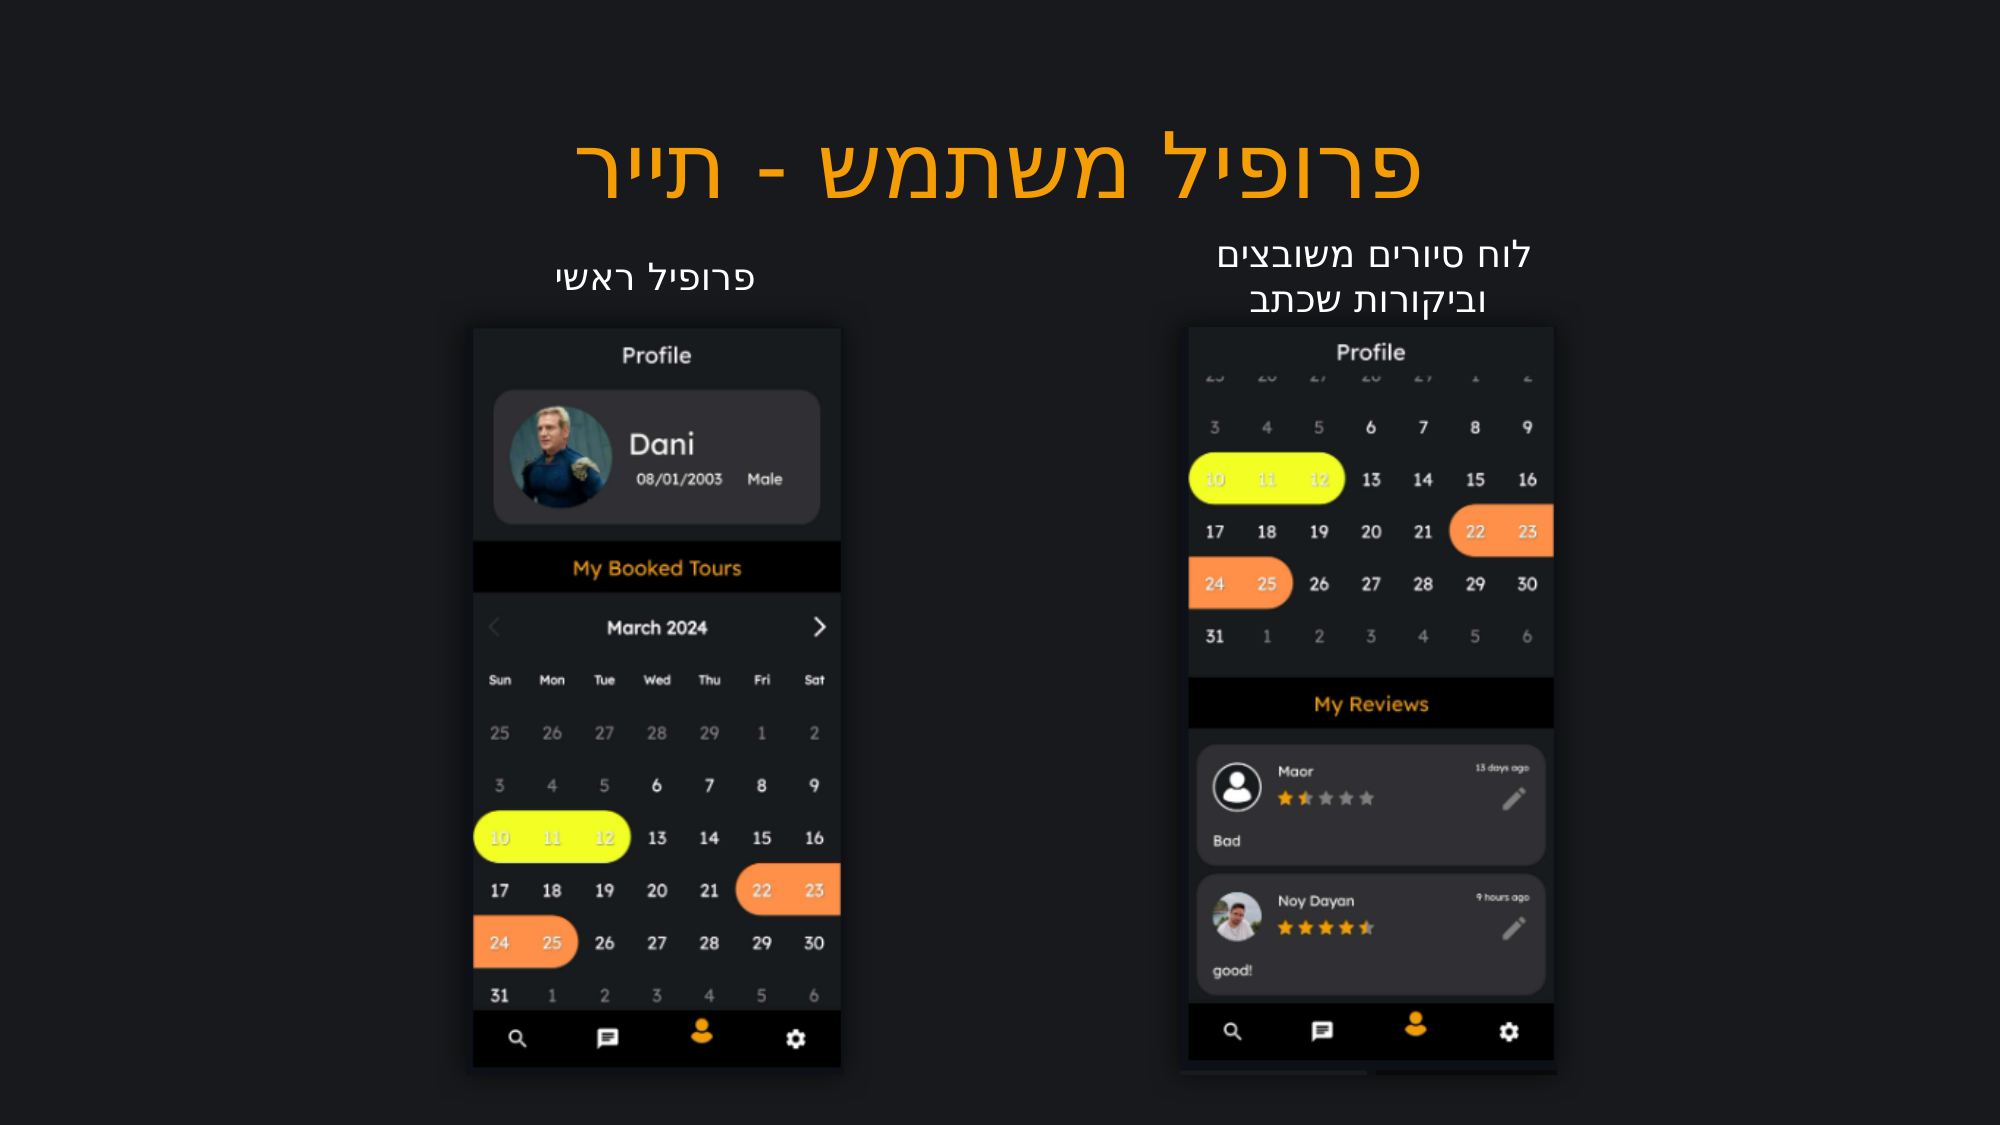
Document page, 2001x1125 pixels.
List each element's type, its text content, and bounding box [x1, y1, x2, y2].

title פרופיל משתמש - תייר [137, 59, 1863, 278]
text_box לוח סיורים משובצים וביקורות שכתב [1188, 222, 1549, 327]
picture [1180, 327, 1557, 1075]
picture [466, 327, 844, 1075]
text_box פרופיל ראשי [539, 245, 771, 306]
